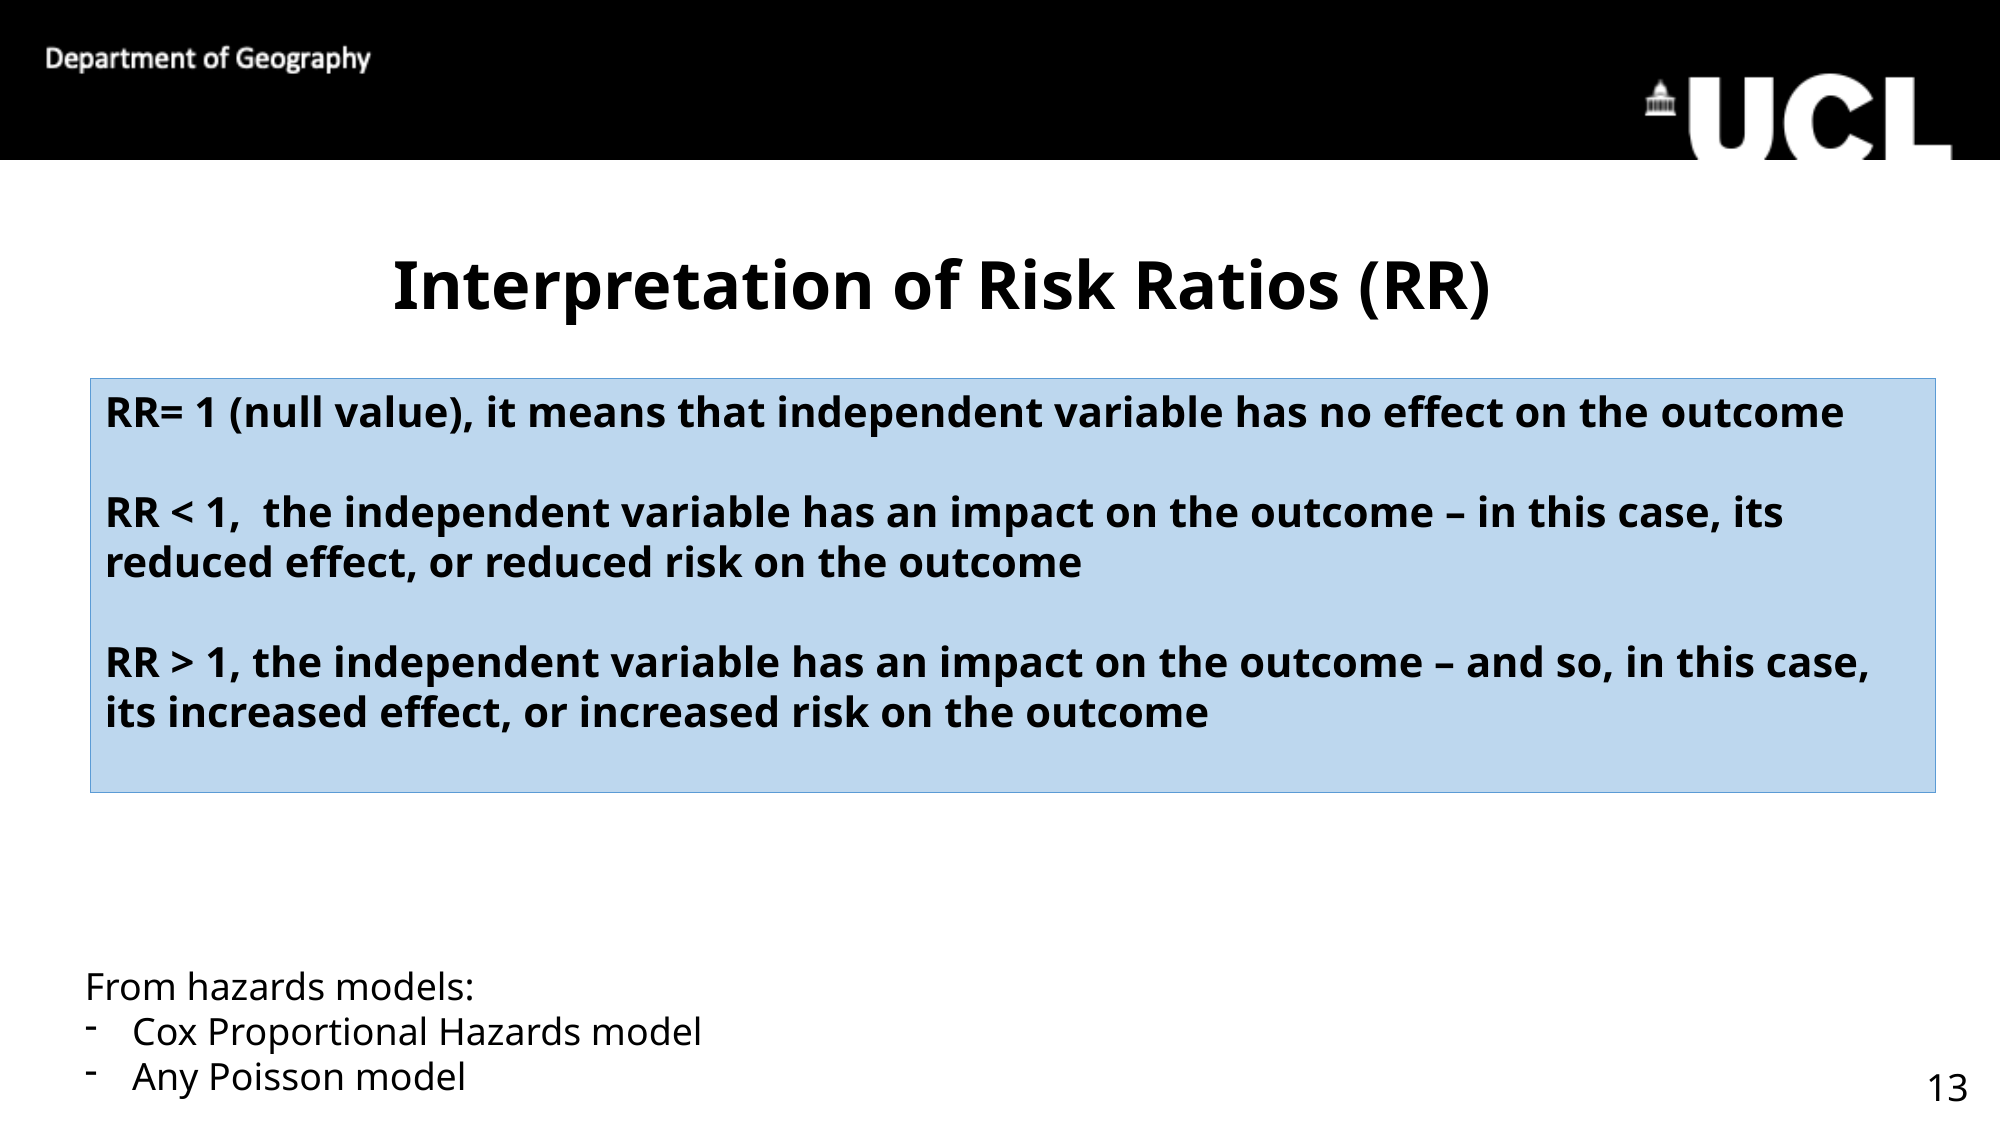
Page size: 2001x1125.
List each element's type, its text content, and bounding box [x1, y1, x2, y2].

text_box Interpretation of Risk Ratios (RR) [273, 235, 1612, 331]
text_box From hazards models: Cox Proportional Hazards model Any Poisson model [70, 955, 718, 1106]
text_box RR= 1 (null value), it means that independent variable has no effect on the outcome RR < 1, the independent variable has an impact on the outcome – in this case, its reduced effect, or reduced risk on the outcome RR > 1, the independent variable has an impact on the outcome – and so, in this case, its increased effect, or increased risk on the outcome [90, 378, 1936, 793]
text_box 13 [1911, 1056, 2000, 1080]
picture [0, 0, 2000, 160]
